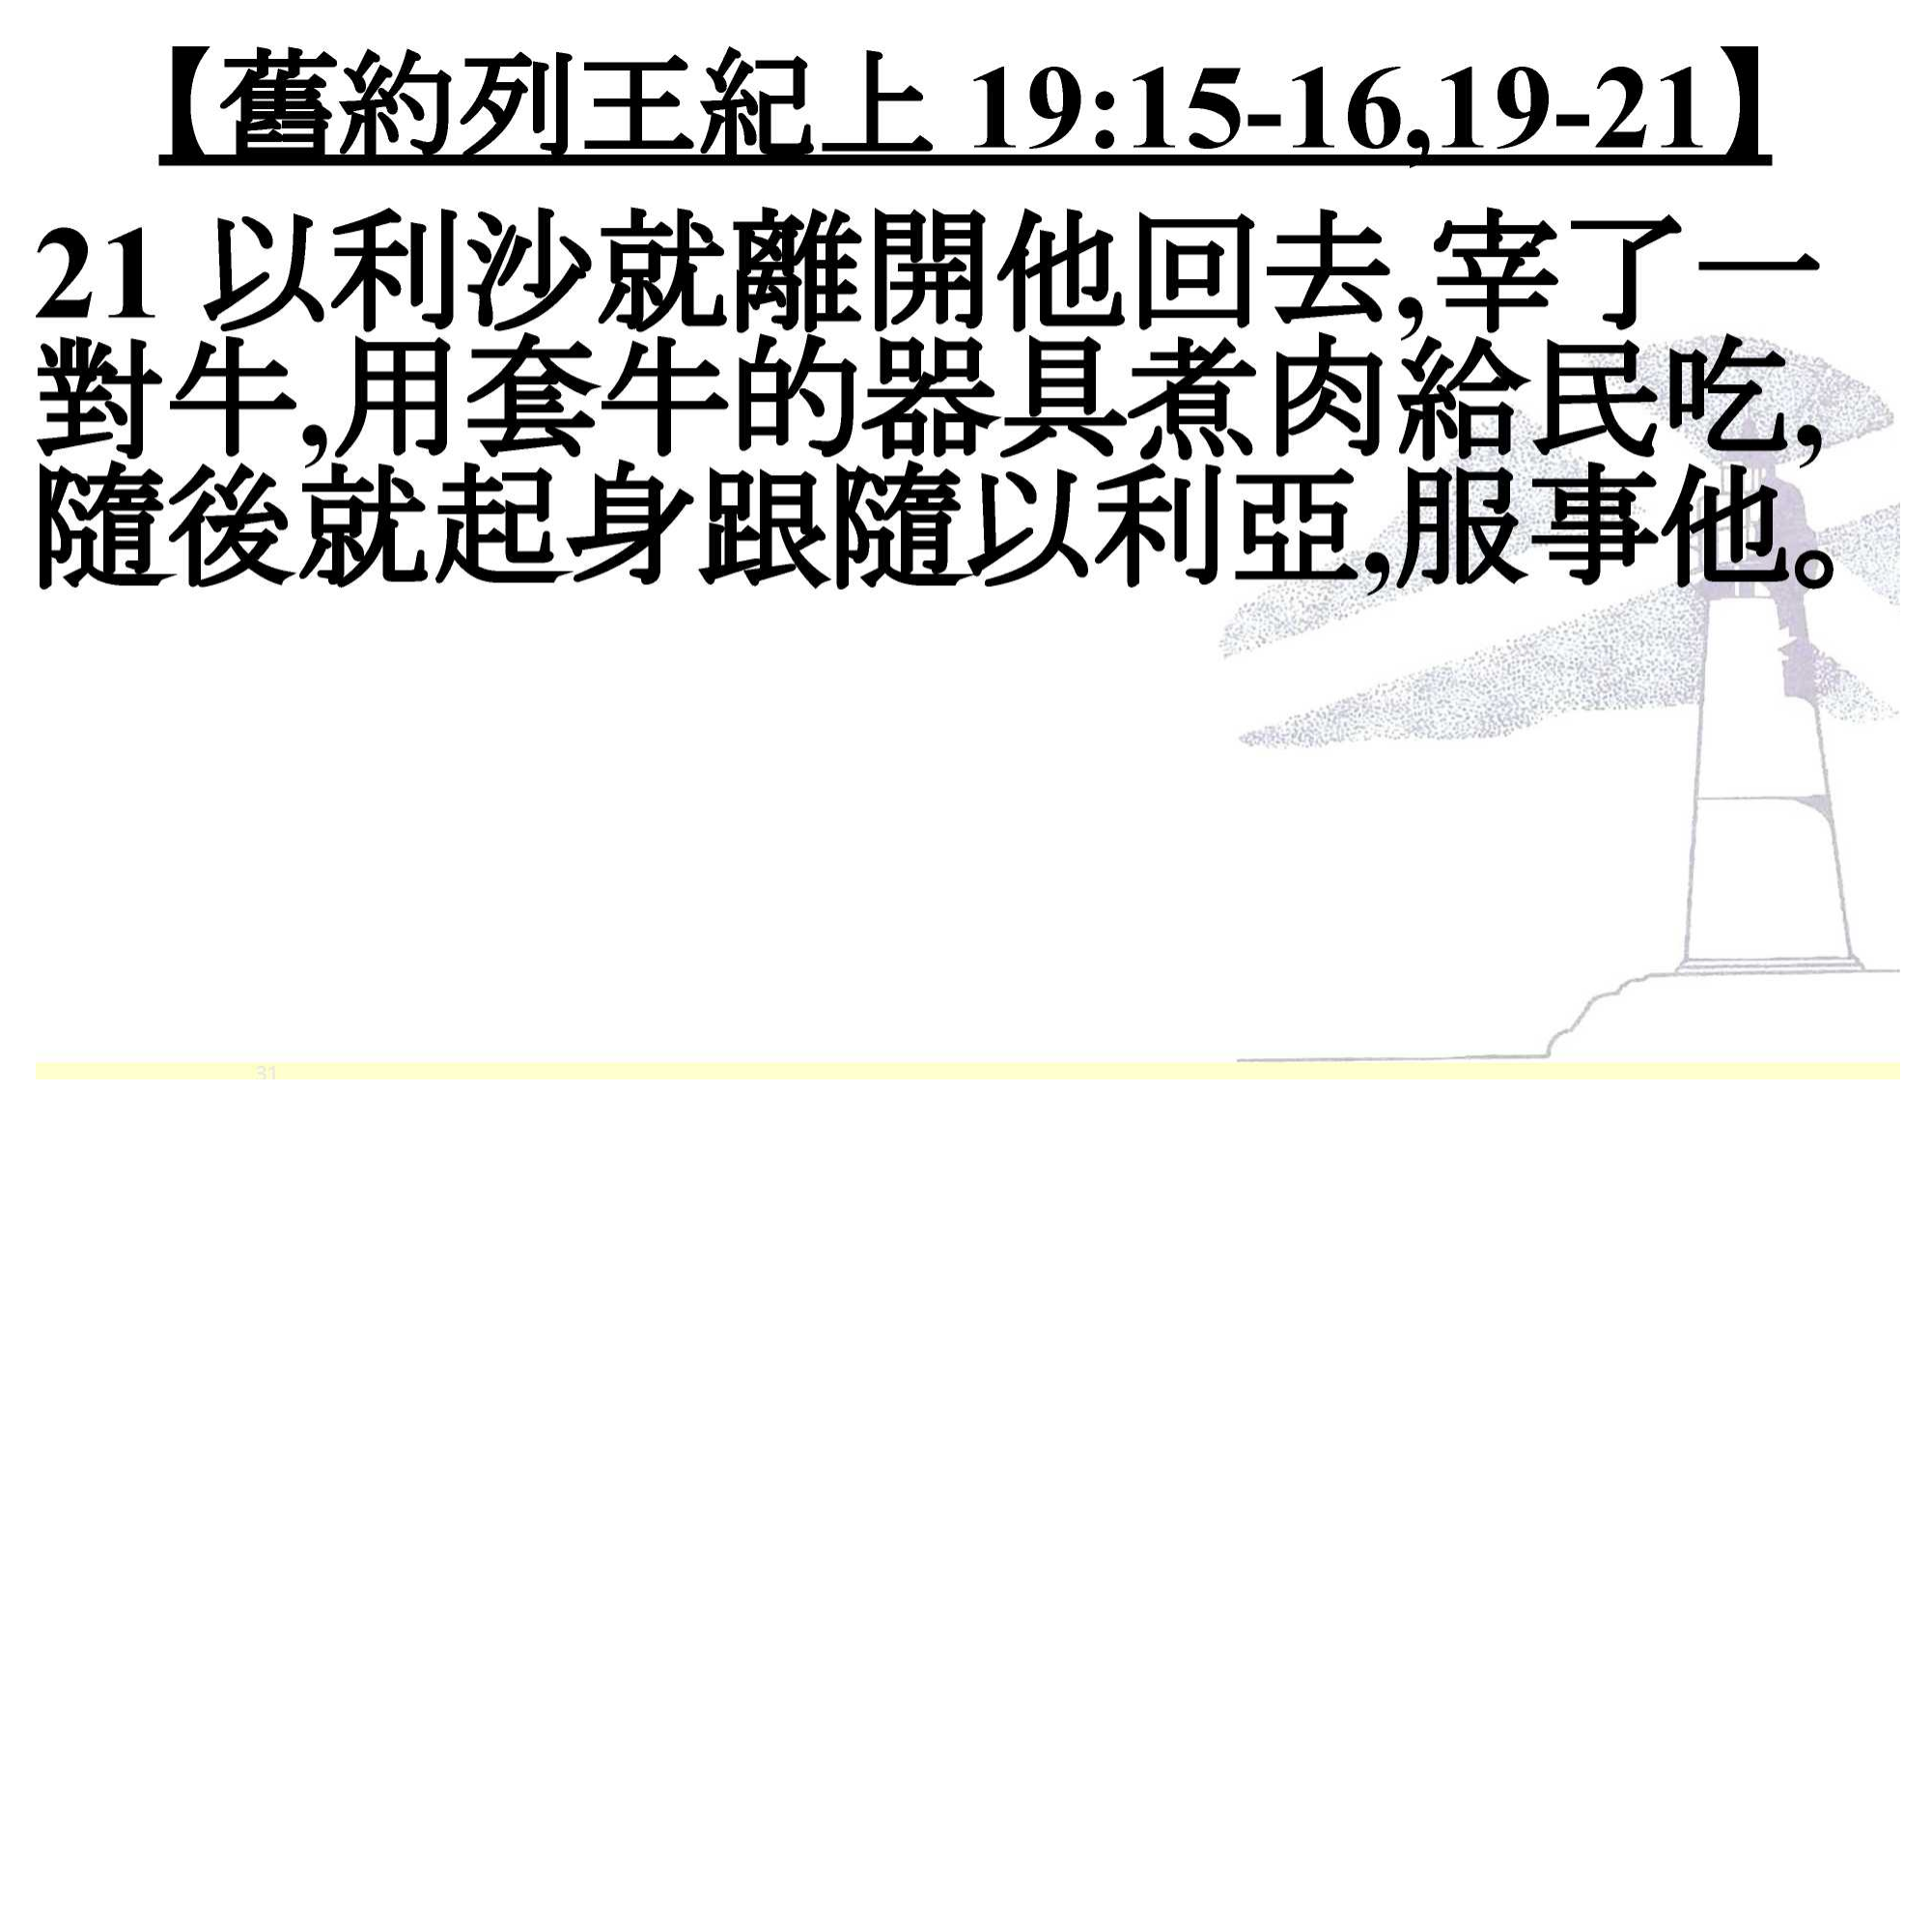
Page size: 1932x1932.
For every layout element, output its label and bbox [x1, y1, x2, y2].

picture [35, 45, 1901, 1080]
